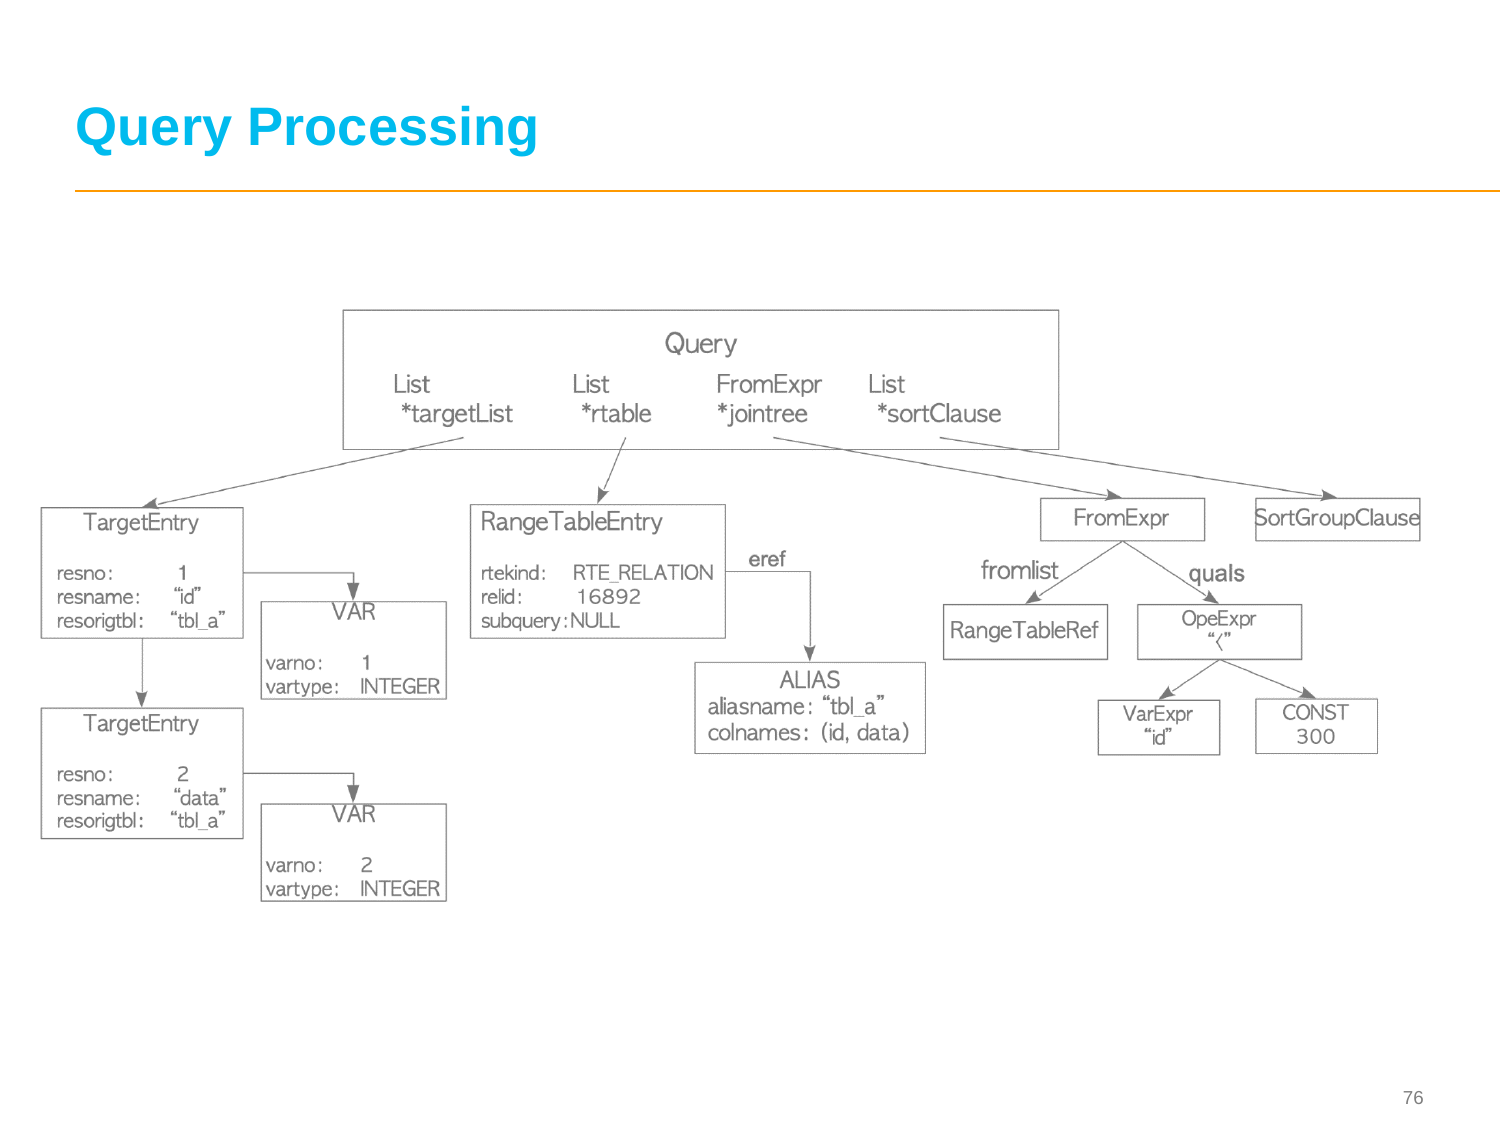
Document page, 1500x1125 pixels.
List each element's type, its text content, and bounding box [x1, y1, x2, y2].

title Query Processing [75, 27, 1422, 157]
picture [0, 283, 1500, 944]
